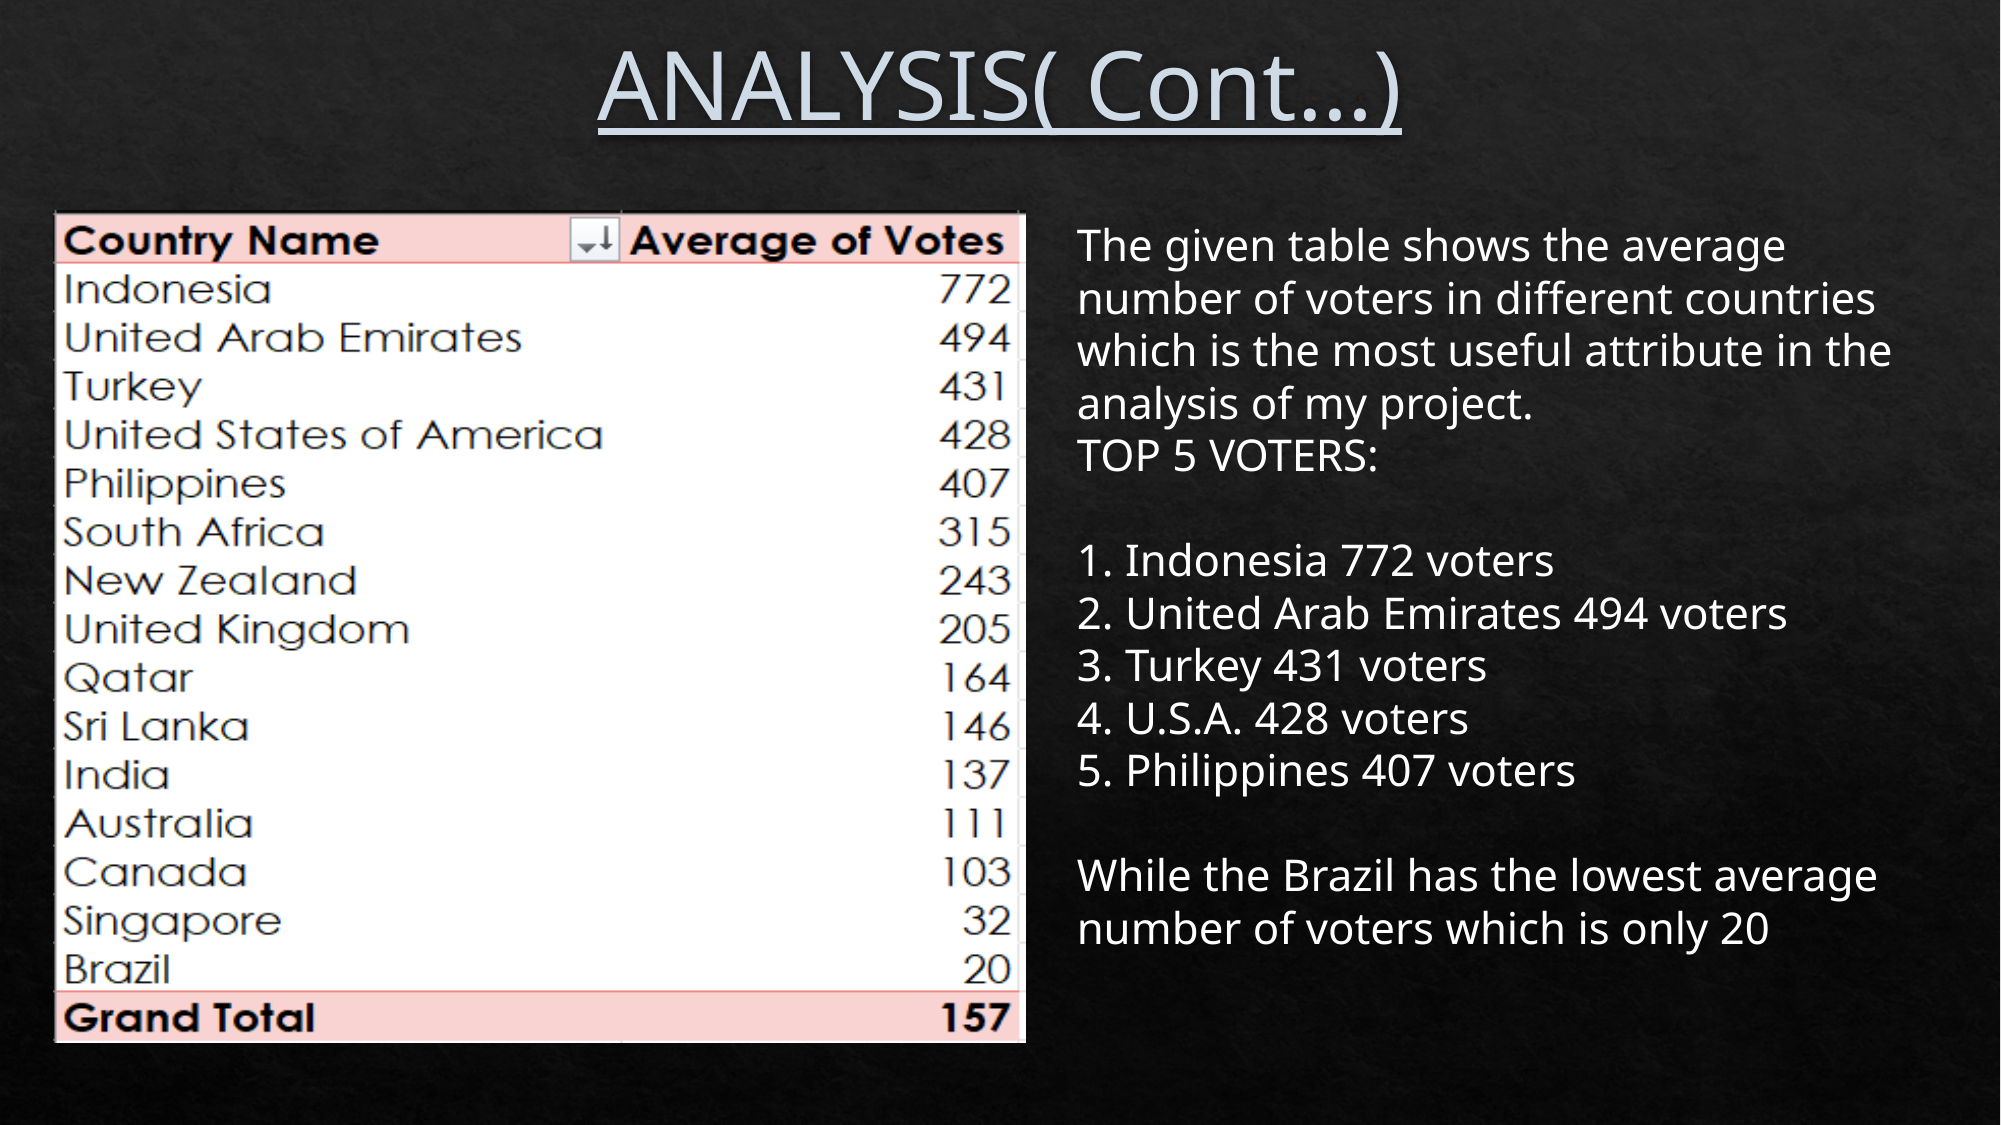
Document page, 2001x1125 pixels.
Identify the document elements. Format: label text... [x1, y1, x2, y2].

text_box The given table shows the average number of voters in different countries which is the most useful attribute in the analysis of my project. TOP 5 VOTERS: 1. Indonesia 772 voters 2. United Arab Emirates 494 voters 3. Turkey 431 voters 4. U.S.A. 428 voters 5. Philippines 407 voters While the Brazil has the lowest average number of voters which is only 20 [1062, 210, 1947, 1081]
title ANALYSIS( Cont…) [150, 0, 1850, 180]
picture [53, 210, 1026, 1044]
